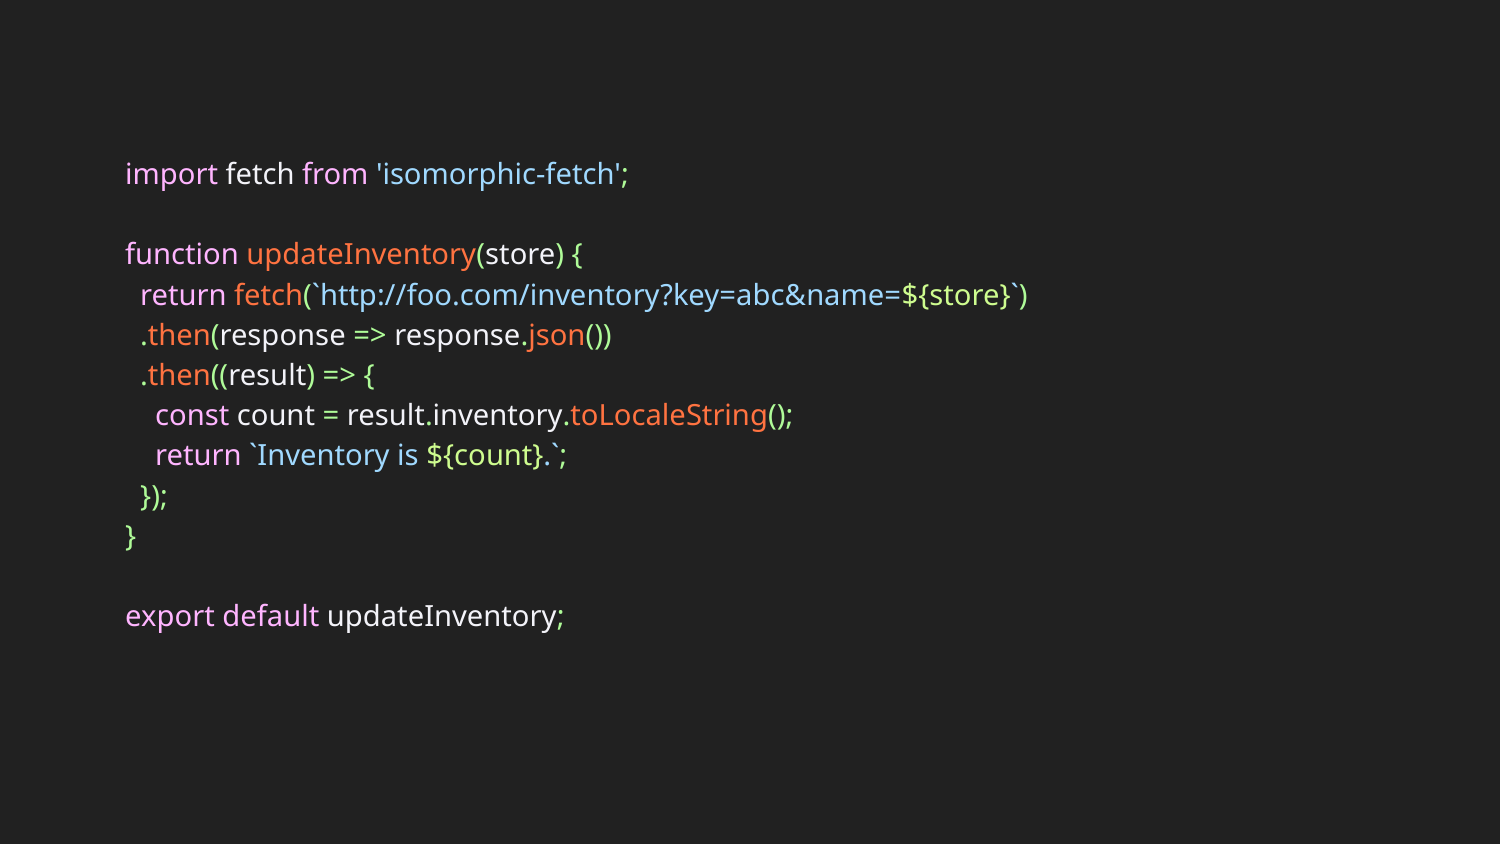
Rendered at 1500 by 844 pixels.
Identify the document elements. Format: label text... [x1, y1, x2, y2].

text_box import fetch from 'isomorphic-fetch'; function updateInventory(store) { return fetch(`http://foo.com/inventory?key=abc&name=${store}`) .then(response => response.json()) .then((result) => { const count = result.inventory.toLocaleString(); return `Inventory is ${count}.`; }); } export default updateInventory; [110, 135, 1390, 709]
